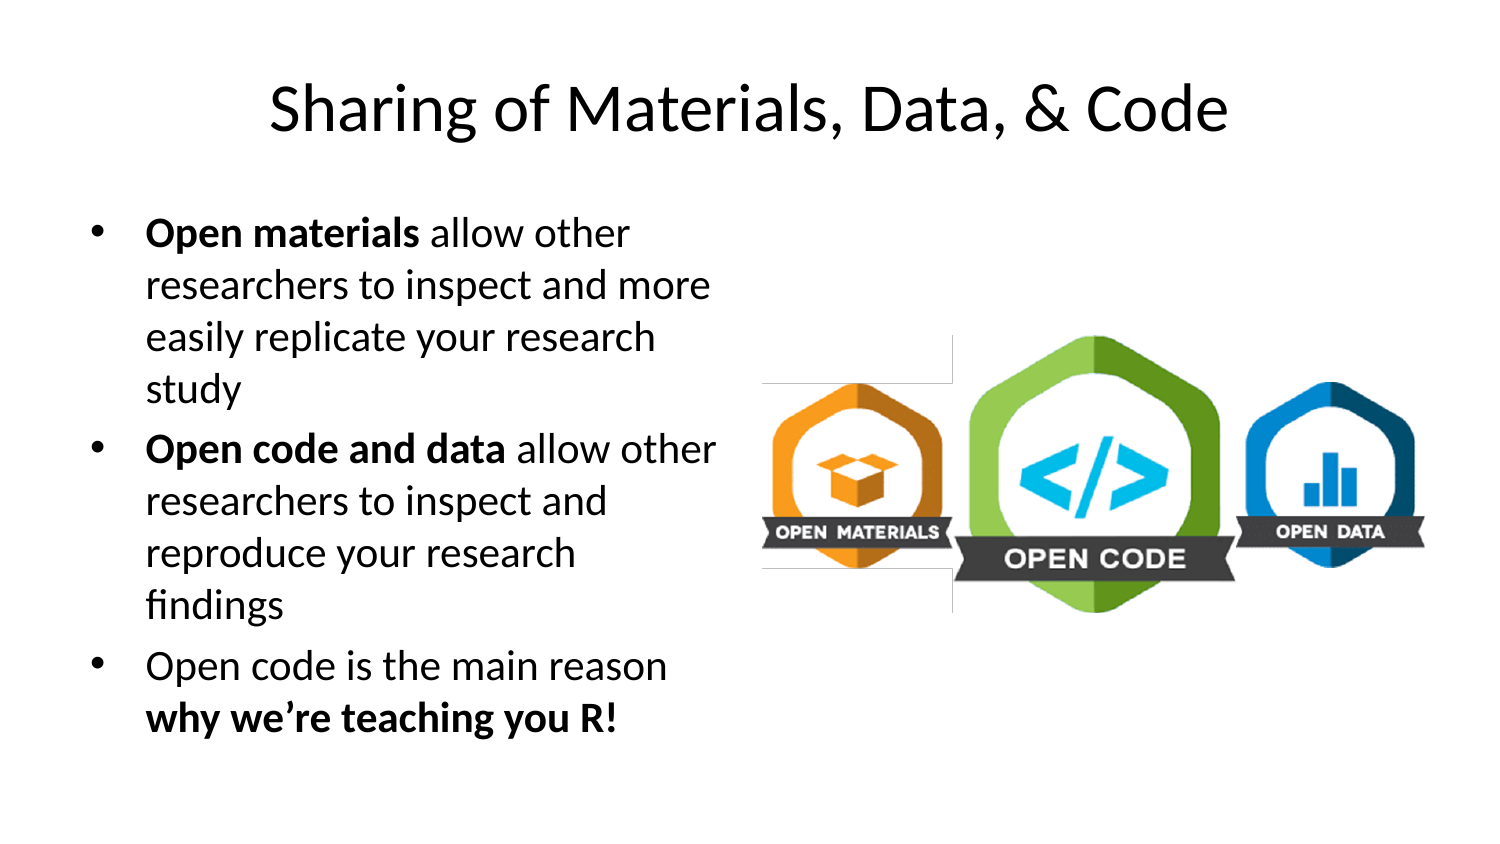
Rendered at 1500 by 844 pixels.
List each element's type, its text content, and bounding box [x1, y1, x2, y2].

list Open materials allow other researchers to inspect and more easily replicate your research study Open code and data allow other researchers to inspect and reproduce your research findings Open code is the main reason why we’re teaching you R! [75, 196, 738, 754]
title Sharing of Materials, Data, & Code [75, 33, 1425, 175]
picture [762, 335, 1426, 613]
